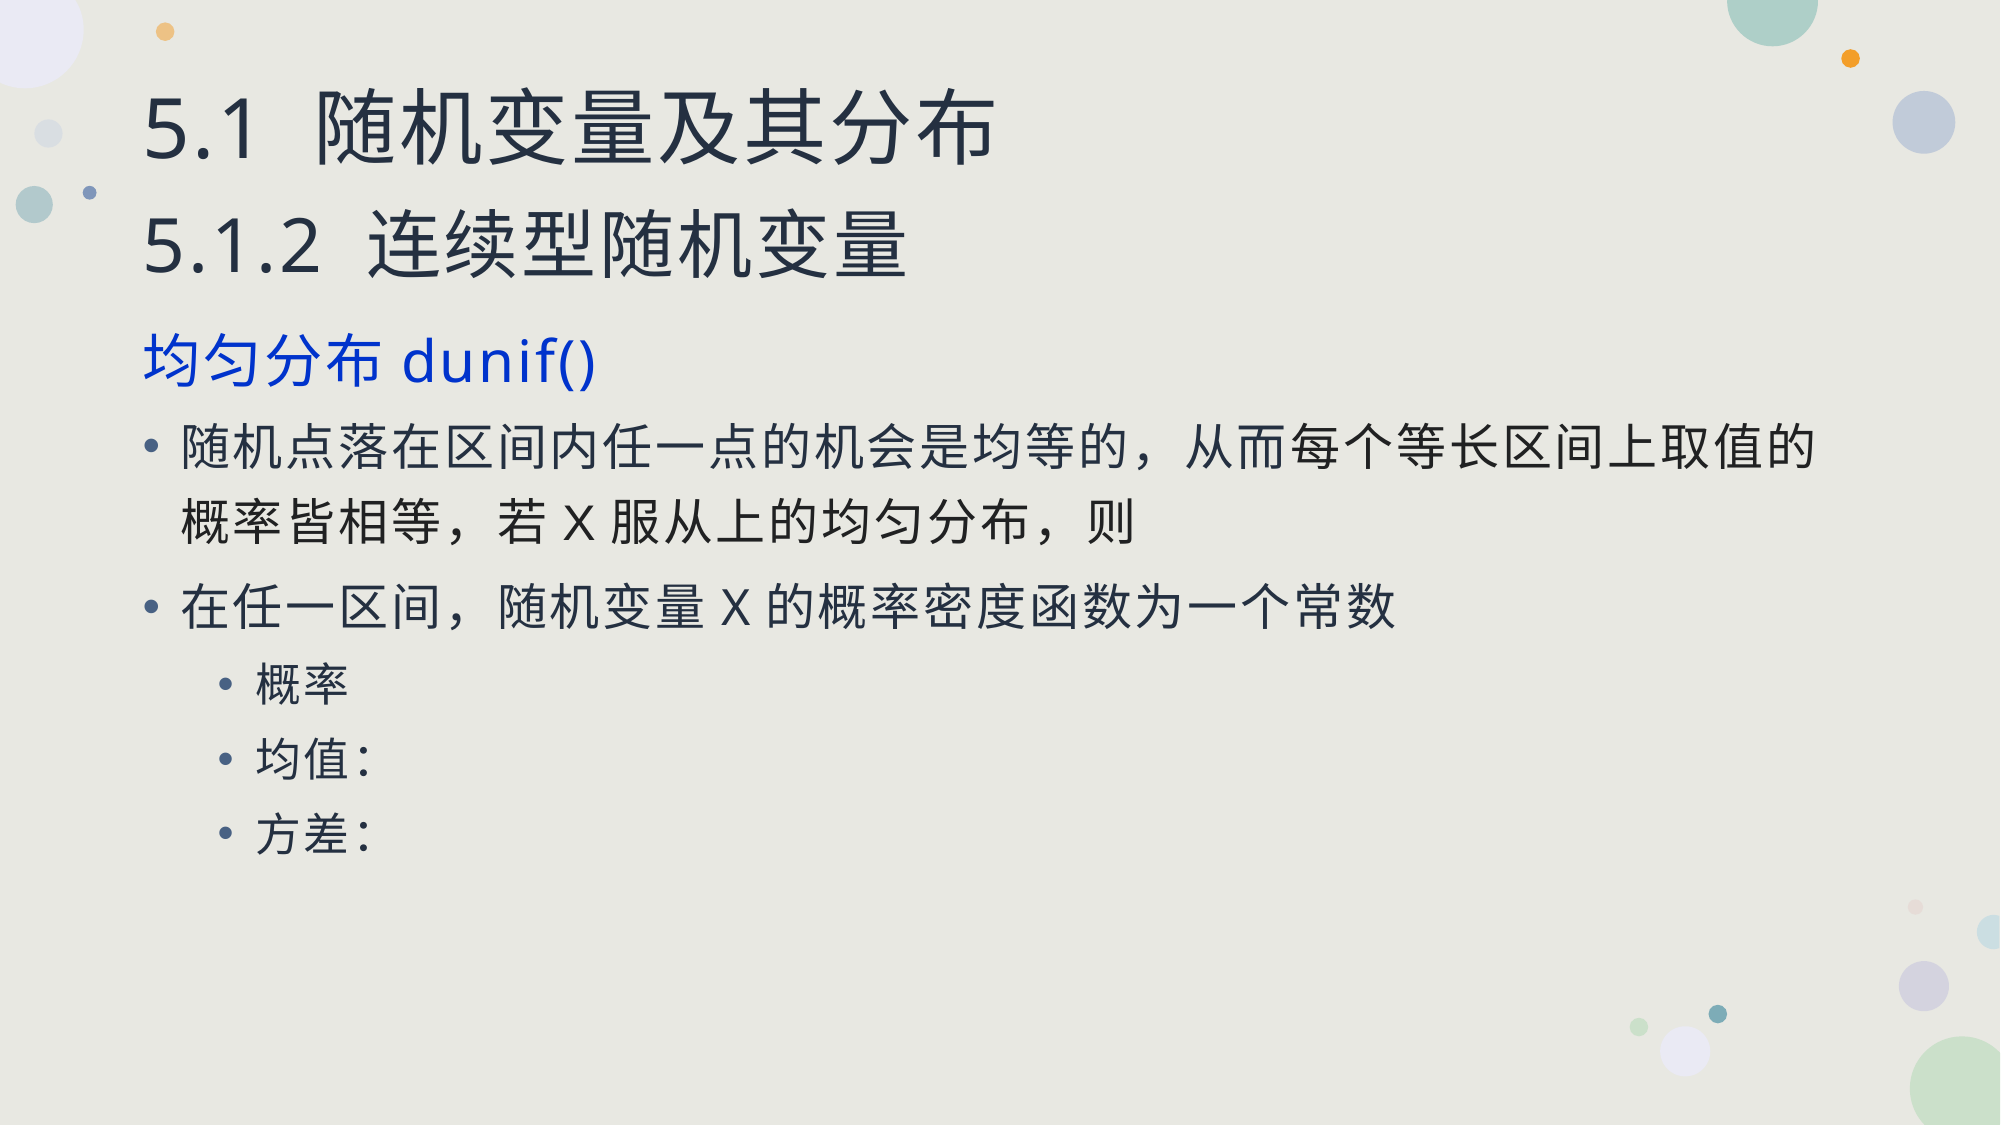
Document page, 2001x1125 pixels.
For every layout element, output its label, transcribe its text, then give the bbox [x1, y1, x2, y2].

title 5.1 随机变量及其分布 5.1.2 连续型随机变量 [127, 59, 1877, 278]
